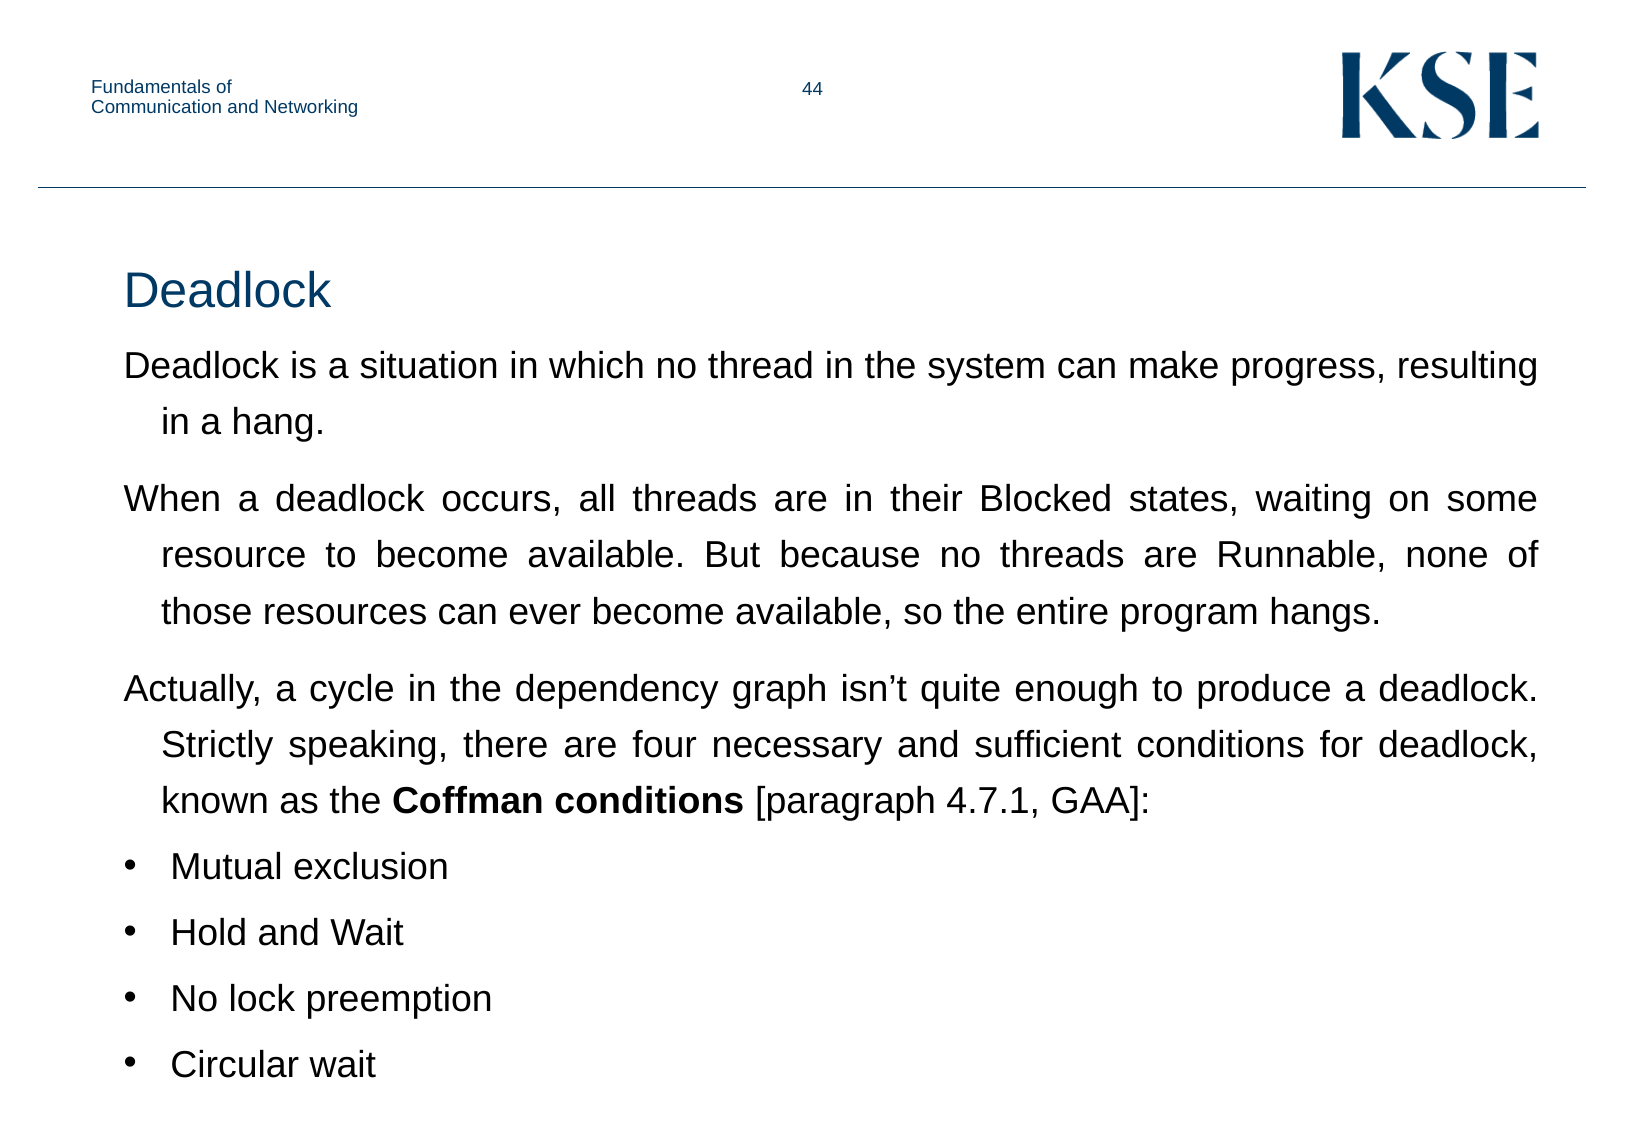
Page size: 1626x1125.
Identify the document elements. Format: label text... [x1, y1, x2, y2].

list Deadlock [71, 256, 813, 347]
list Deadlock is a situation in which no thread in the system can make progress, resulting in a hang. When a deadlock occurs, all threads are in their Blocked states, waiting on some resource to become available. But because no threads are Runnable, none of those resources can ever become available, so the entire program hangs. Actually, a cycle in the dependency graph isn’t quite enough to produce a deadlock. Strictly speaking, there are four necessary and sufficient conditions for deadlock, known as the Coffman conditions [paragraph 4.7.1, GAA]: Mutual exclusion Hold and Wait No lock preemption Circular wait [71, 322, 1554, 913]
picture [1342, 51, 1539, 139]
list Fundamentals of Communication and Networking [76, 69, 379, 130]
